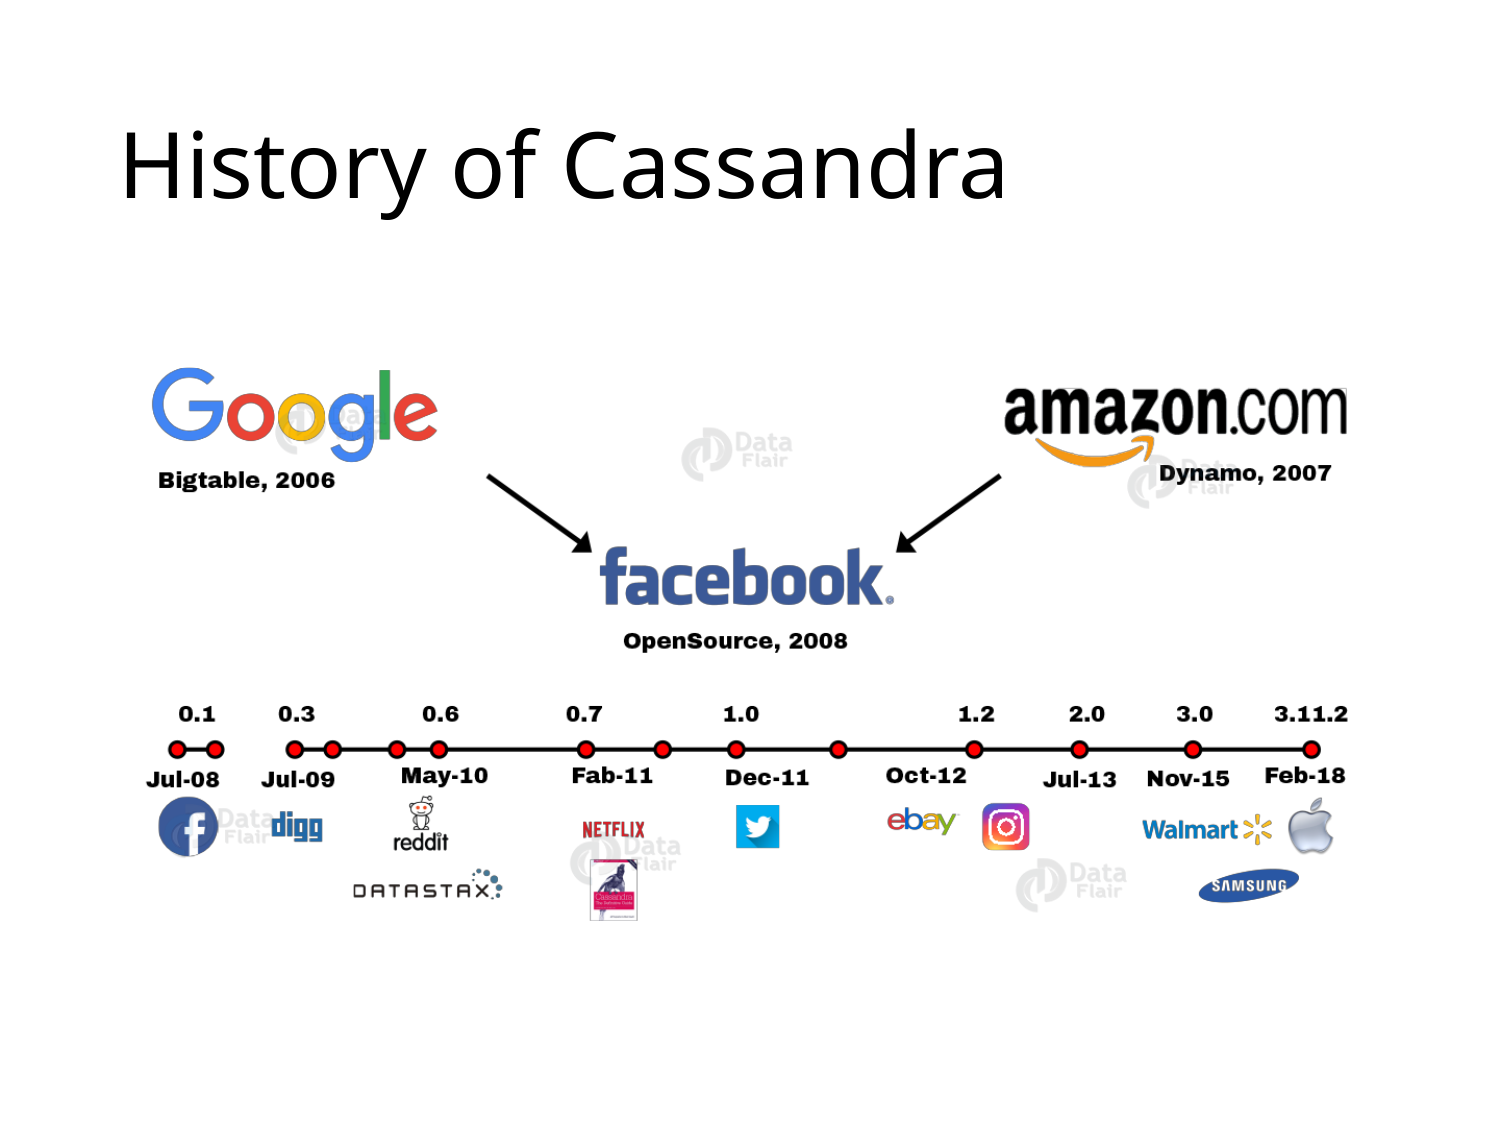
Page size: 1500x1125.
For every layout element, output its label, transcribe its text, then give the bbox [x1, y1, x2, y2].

picture [124, 318, 1376, 973]
title History of Cassandra [103, 59, 1397, 278]
